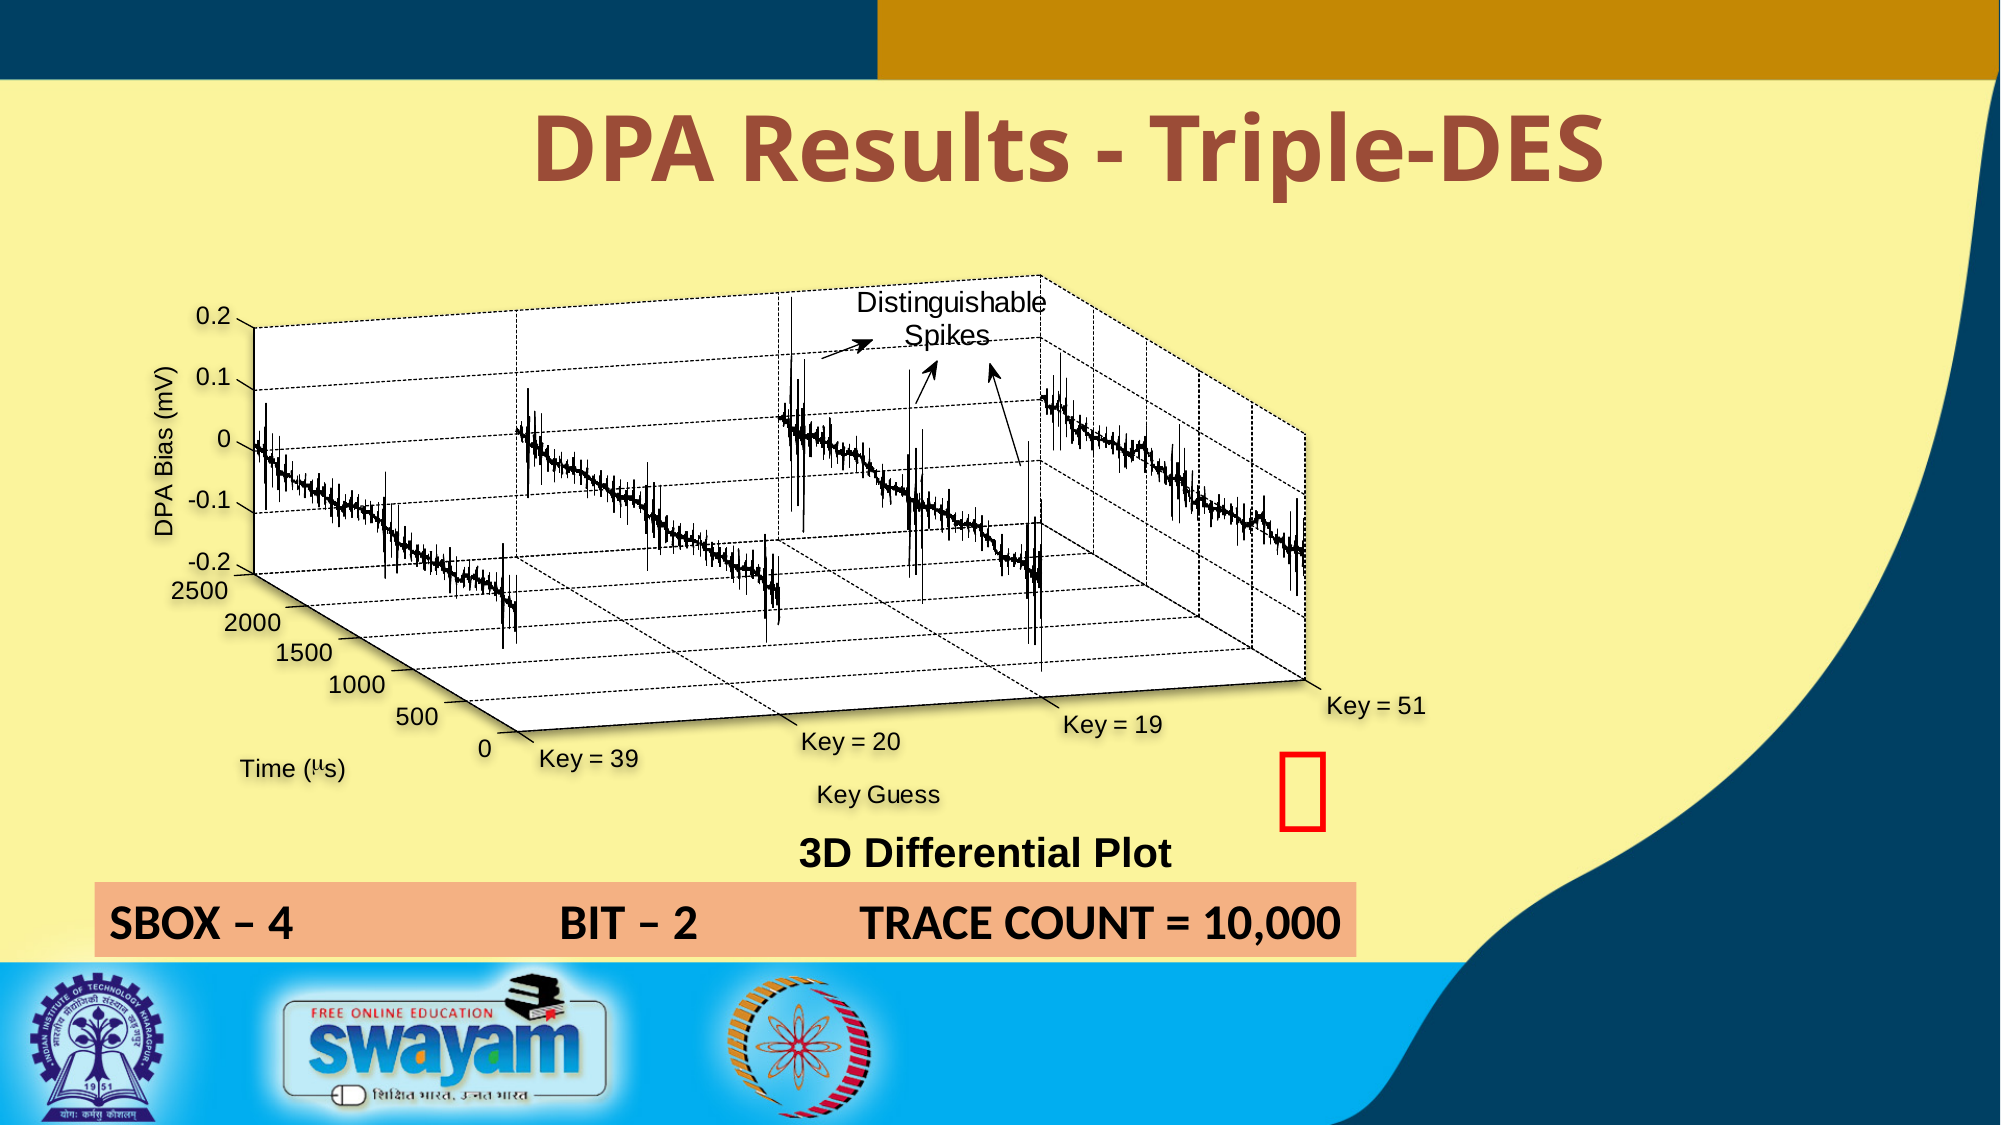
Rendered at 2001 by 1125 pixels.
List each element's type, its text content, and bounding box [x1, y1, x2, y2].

picture [0, 0, 2001, 1125]
text_box  [1255, 813, 1353, 863]
text_box SBOX – 4 BIT – 2 TRACE COUNT = 10,000 [94, 882, 1357, 957]
picture [1425, 1016, 1433, 1023]
text_box DPA Results - Triple-DES [387, 12, 1750, 200]
text_box 3D Differential Plot [784, 818, 1188, 884]
